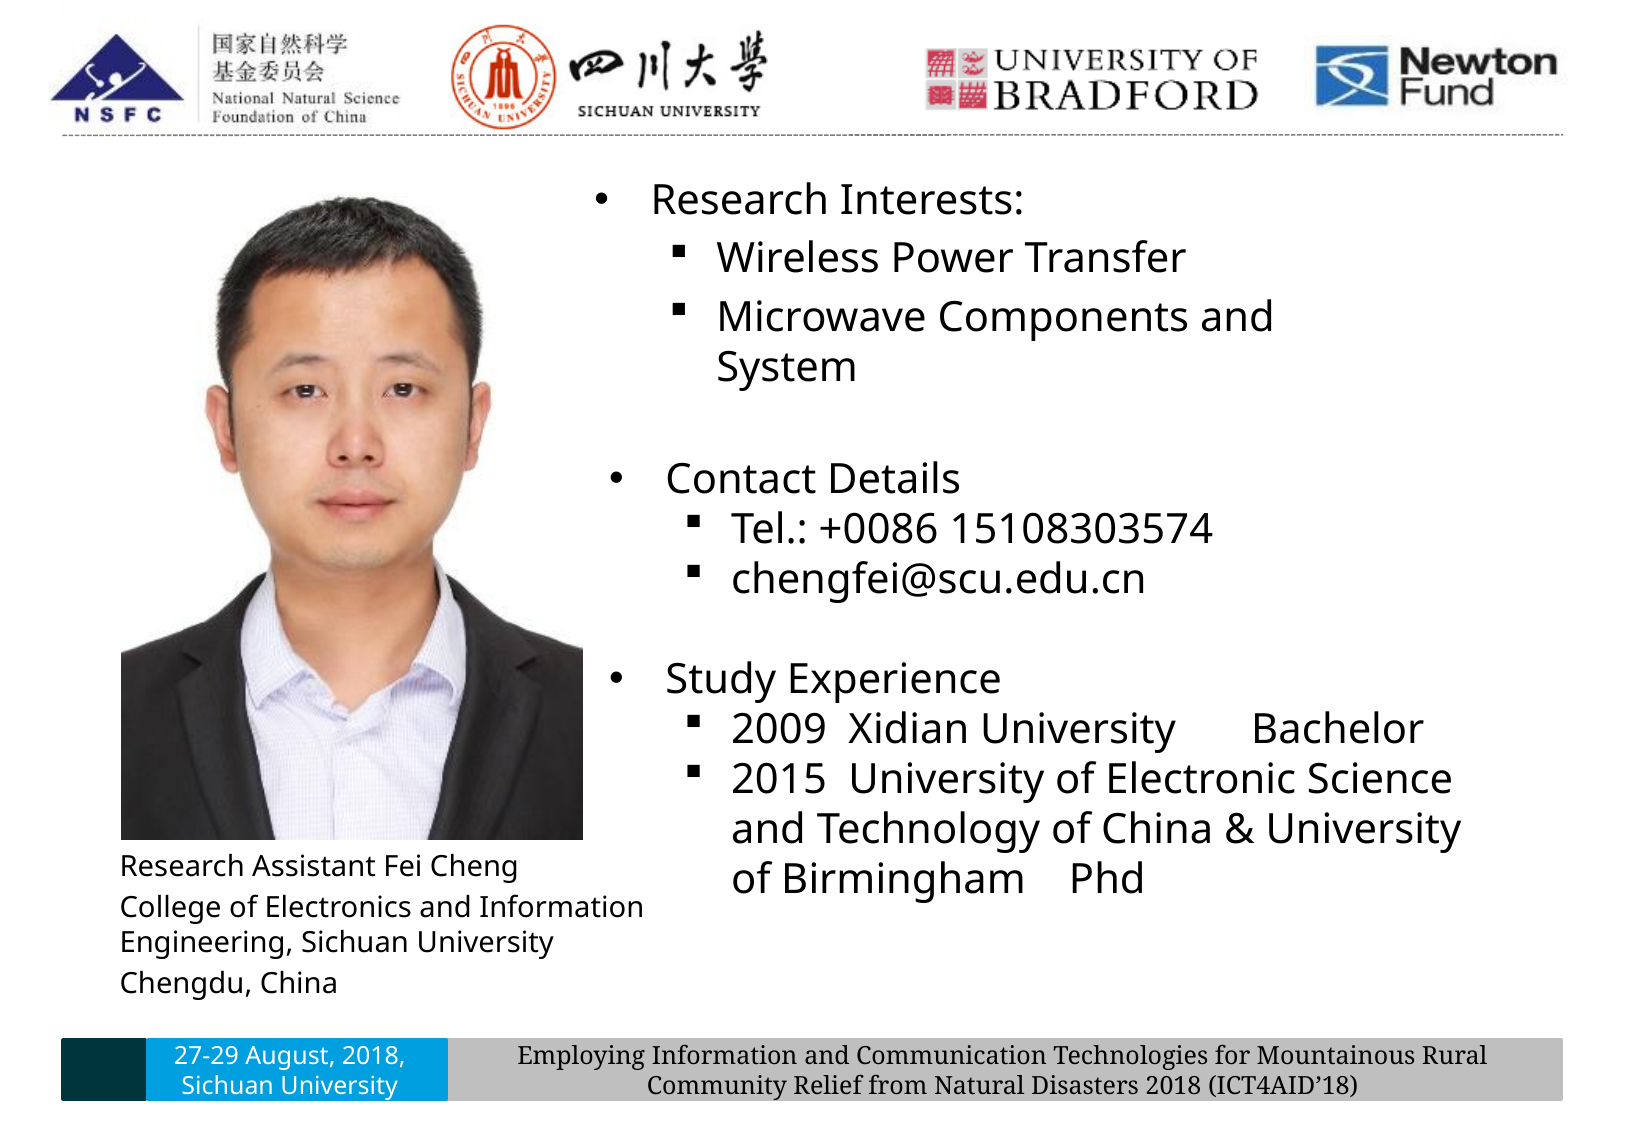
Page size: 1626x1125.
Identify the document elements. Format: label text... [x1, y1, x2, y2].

picture [911, 16, 1274, 129]
list Research Interests: Wireless Power Transfer Microwave Components and System [594, 172, 1405, 374]
footer Employing Information and Communication Technologies for Mountainous Rural Community Relief from Natural Disasters 2018 (ICT4AID’18) [447, 1039, 1561, 1100]
text_box Contact Details Tel.: +0086 15108303574 chengfei@scu.edu.cn Study Experience 2009 Xidian University Bachelor 2015 University of Electronic Science and Technology of China & University of Birmingham Phd [594, 444, 1504, 960]
picture [120, 168, 583, 840]
picture [48, 19, 401, 132]
picture [450, 2, 768, 144]
picture [1304, 35, 1569, 119]
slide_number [148, 1039, 447, 1100]
list Research Assistant Fei Cheng College of Electronics and Information Engineering, Sichuan University Chengdu, China [119, 847, 658, 1014]
